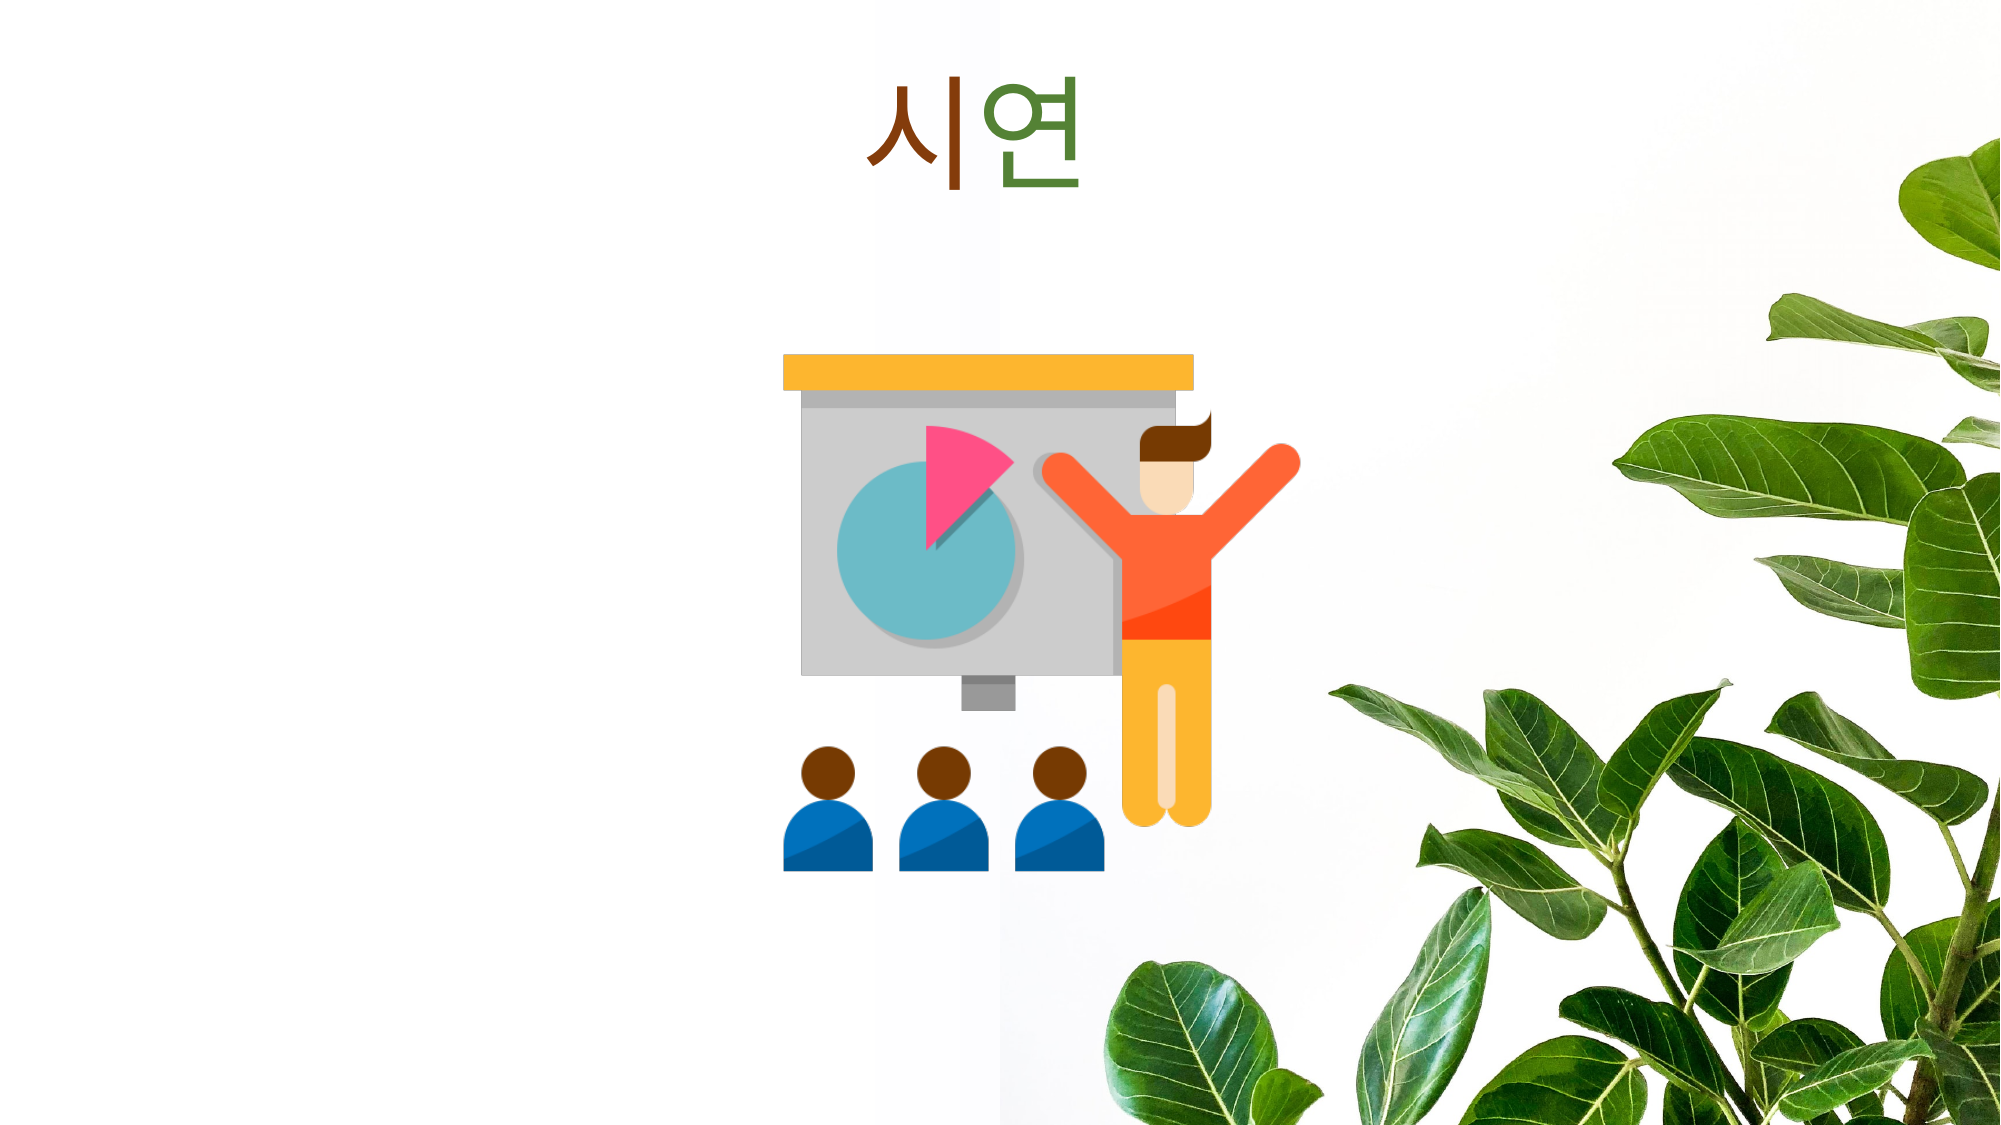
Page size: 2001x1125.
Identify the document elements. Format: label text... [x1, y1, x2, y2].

text_box 시연 [368, 48, 1585, 213]
picture [757, 0, 2000, 1125]
